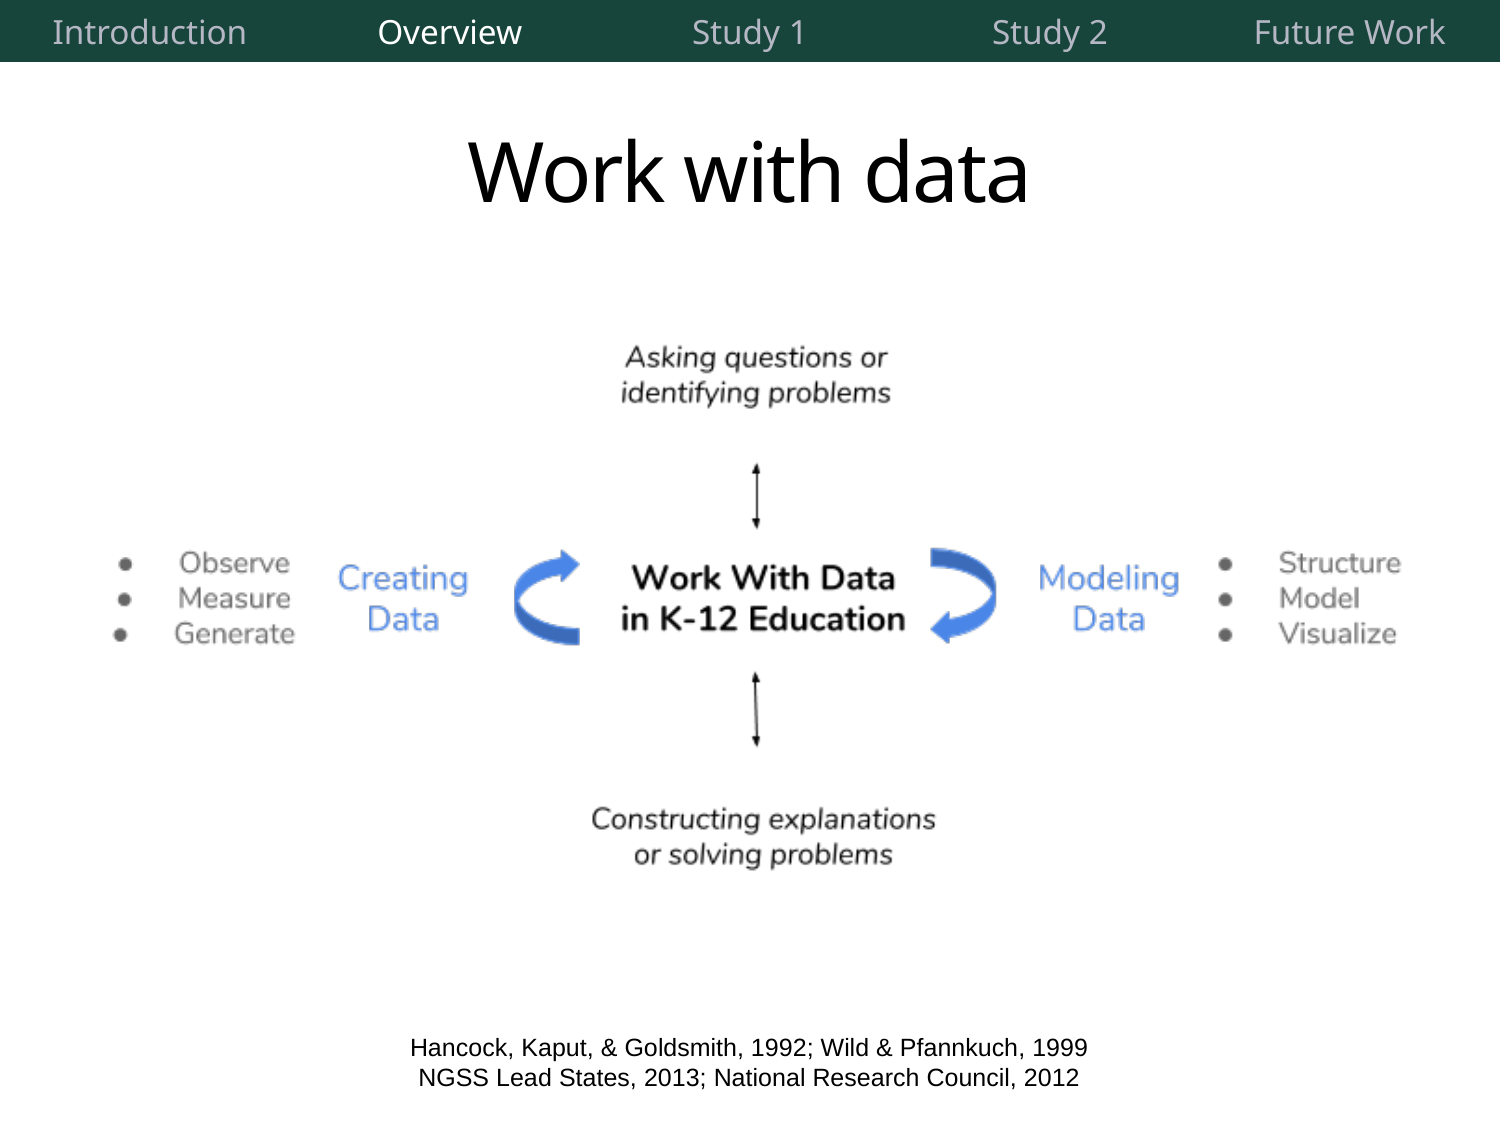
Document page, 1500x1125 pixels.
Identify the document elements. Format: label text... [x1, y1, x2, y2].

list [0, 286, 1500, 921]
table_header Future Work [1200, 0, 1500, 62]
table_header Overview [300, 0, 600, 62]
table_header Introduction [0, 0, 300, 62]
table_header Study 1 [600, 0, 900, 62]
text_box Hancock, Kaput, & Goldsmith, 1992; Wild & Pfannkuch, 1999 NGSS Lead States, 2013; National Research Council, 2012 [395, 1023, 1105, 1099]
table_header Study 2 [900, 0, 1200, 62]
title Work with data [75, 87, 1425, 250]
